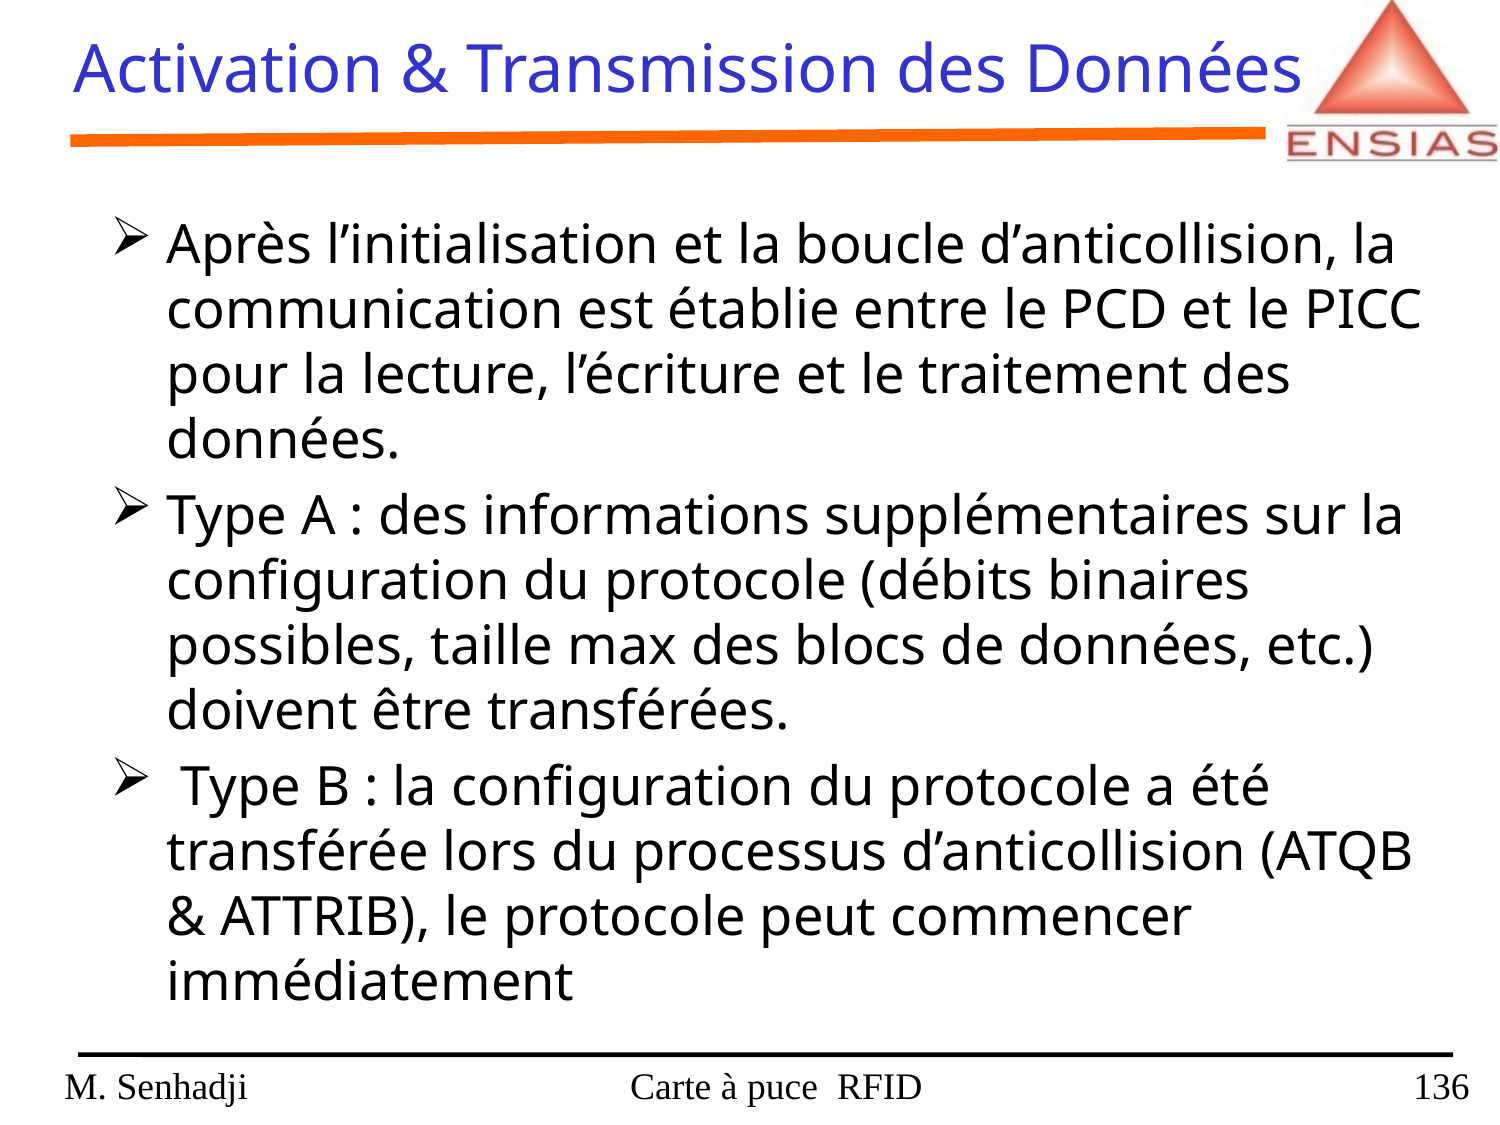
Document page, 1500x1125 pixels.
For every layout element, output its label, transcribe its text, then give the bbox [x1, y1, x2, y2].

list Après l’initialisation et la boucle d’anticollision, la communication est établie entre le PCD et le PICC pour la lecture, l’écriture et le traitement des données. Type A : des informations supplémentaires sur la configuration du protocole (débits binaires possibles, taille max des blocs de données, etc.) doivent être transférées. Type B : la configuration du protocole a été transférée lors du processus d’anticollision (ATQB & ATTRIB), le protocole peut commencer immédiatement [95, 202, 1466, 1019]
picture [1284, 0, 1500, 164]
title Activation & Transmission des Données [58, 0, 1327, 141]
